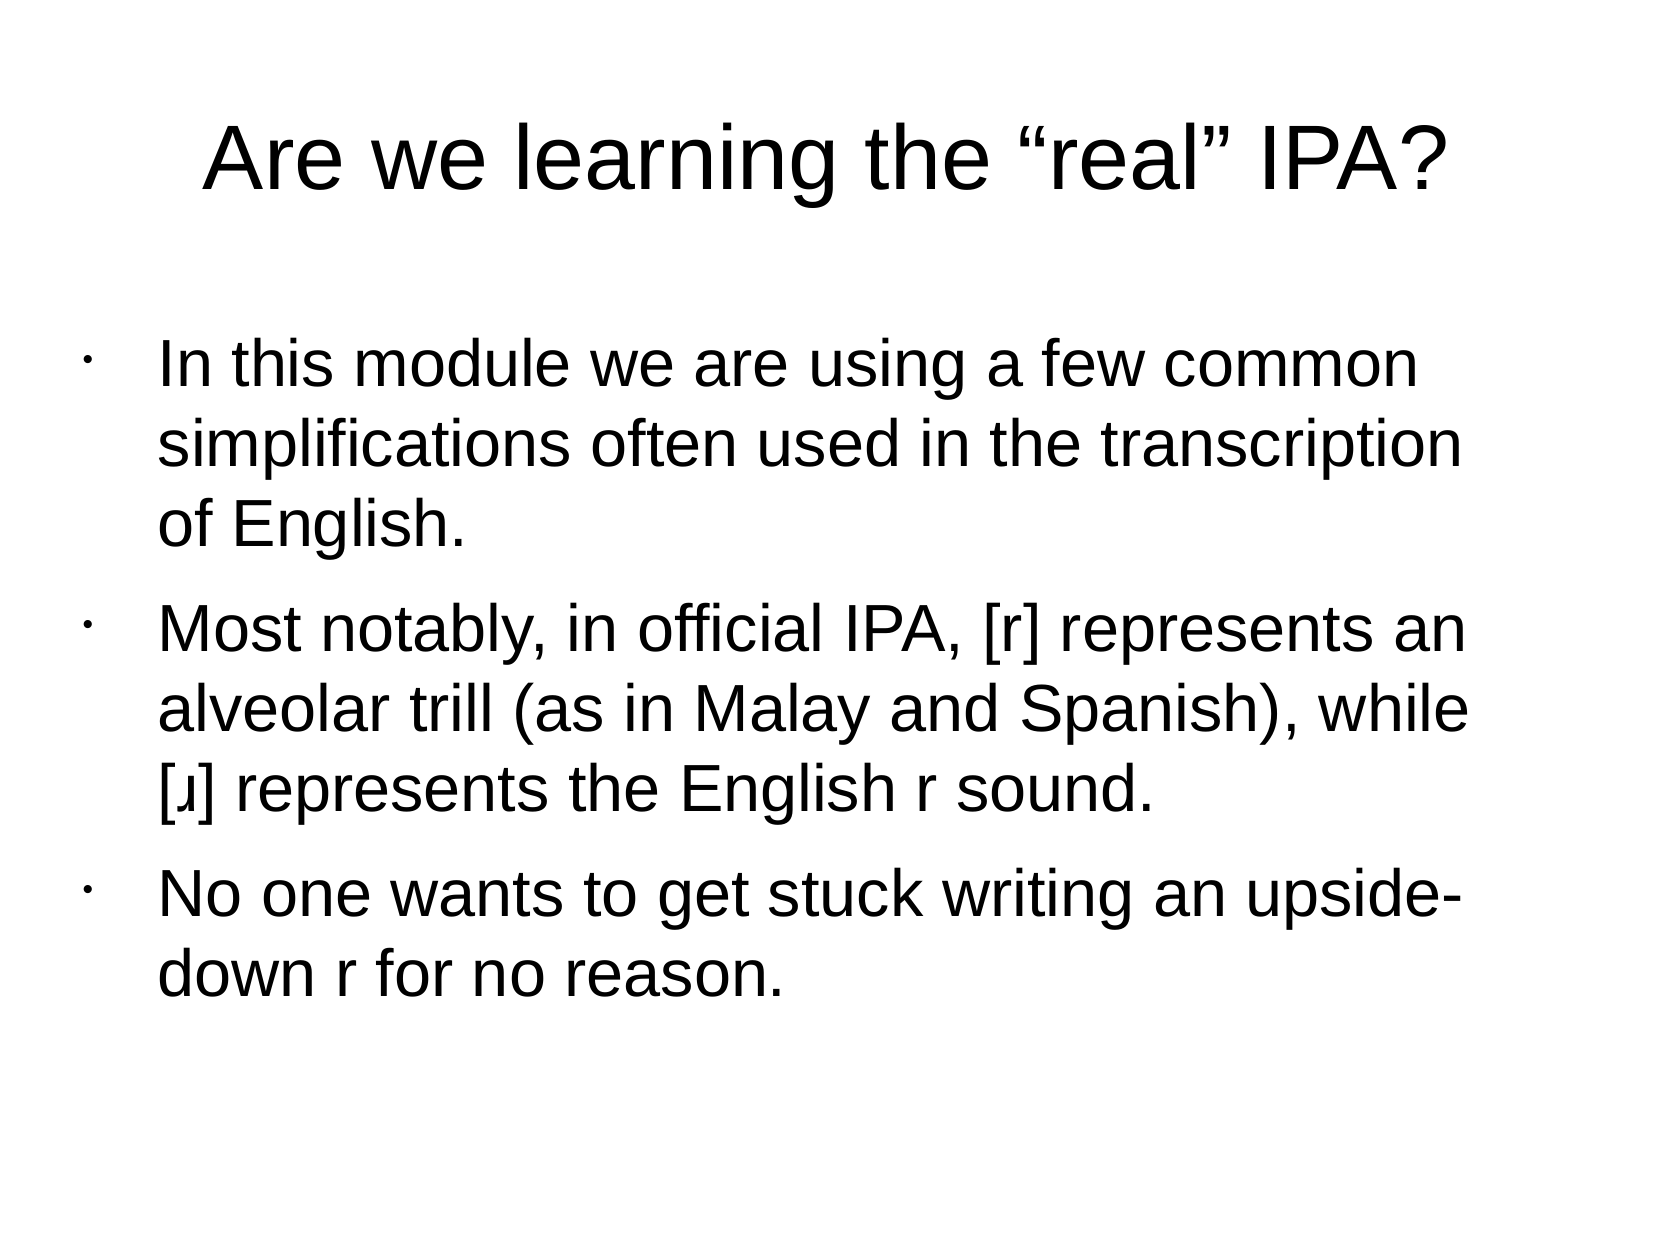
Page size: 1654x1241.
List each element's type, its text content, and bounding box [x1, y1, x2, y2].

text_box In this module we are using a few common simplifications often used in the transcription of English. Most notably, in official IPA, [r] represents an alveolar trill (as in Malay and Spanish), while [ɹ] represents the English r sound. No one wants to get stuck writing an upside-down r for no reason. [82, 319, 1538, 1215]
text_box Are we learning the “real” IPA? [82, 49, 1571, 257]
